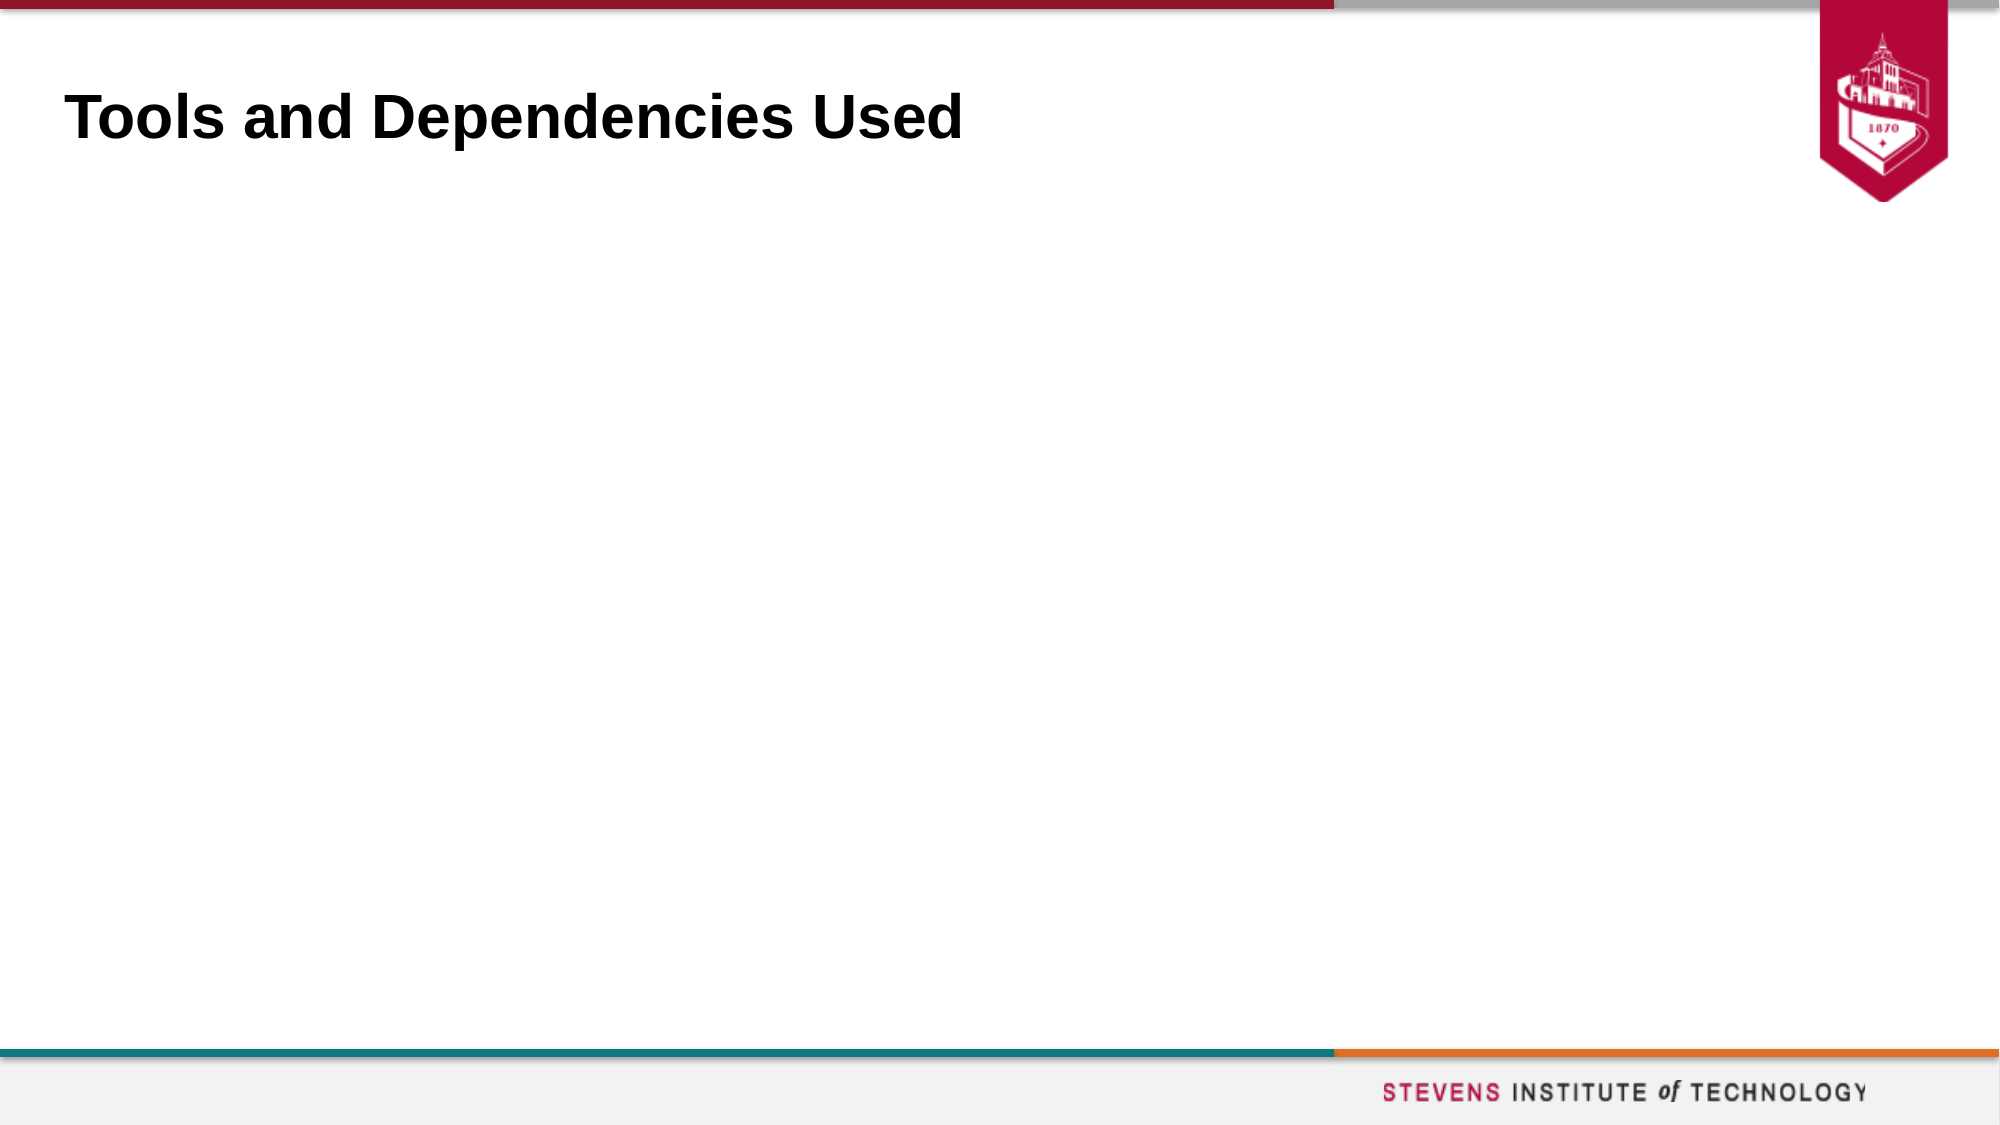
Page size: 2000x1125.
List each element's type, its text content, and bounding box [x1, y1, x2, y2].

title Tools and Dependencies Used [49, 68, 1647, 157]
slide_number [1862, 1057, 1967, 1118]
